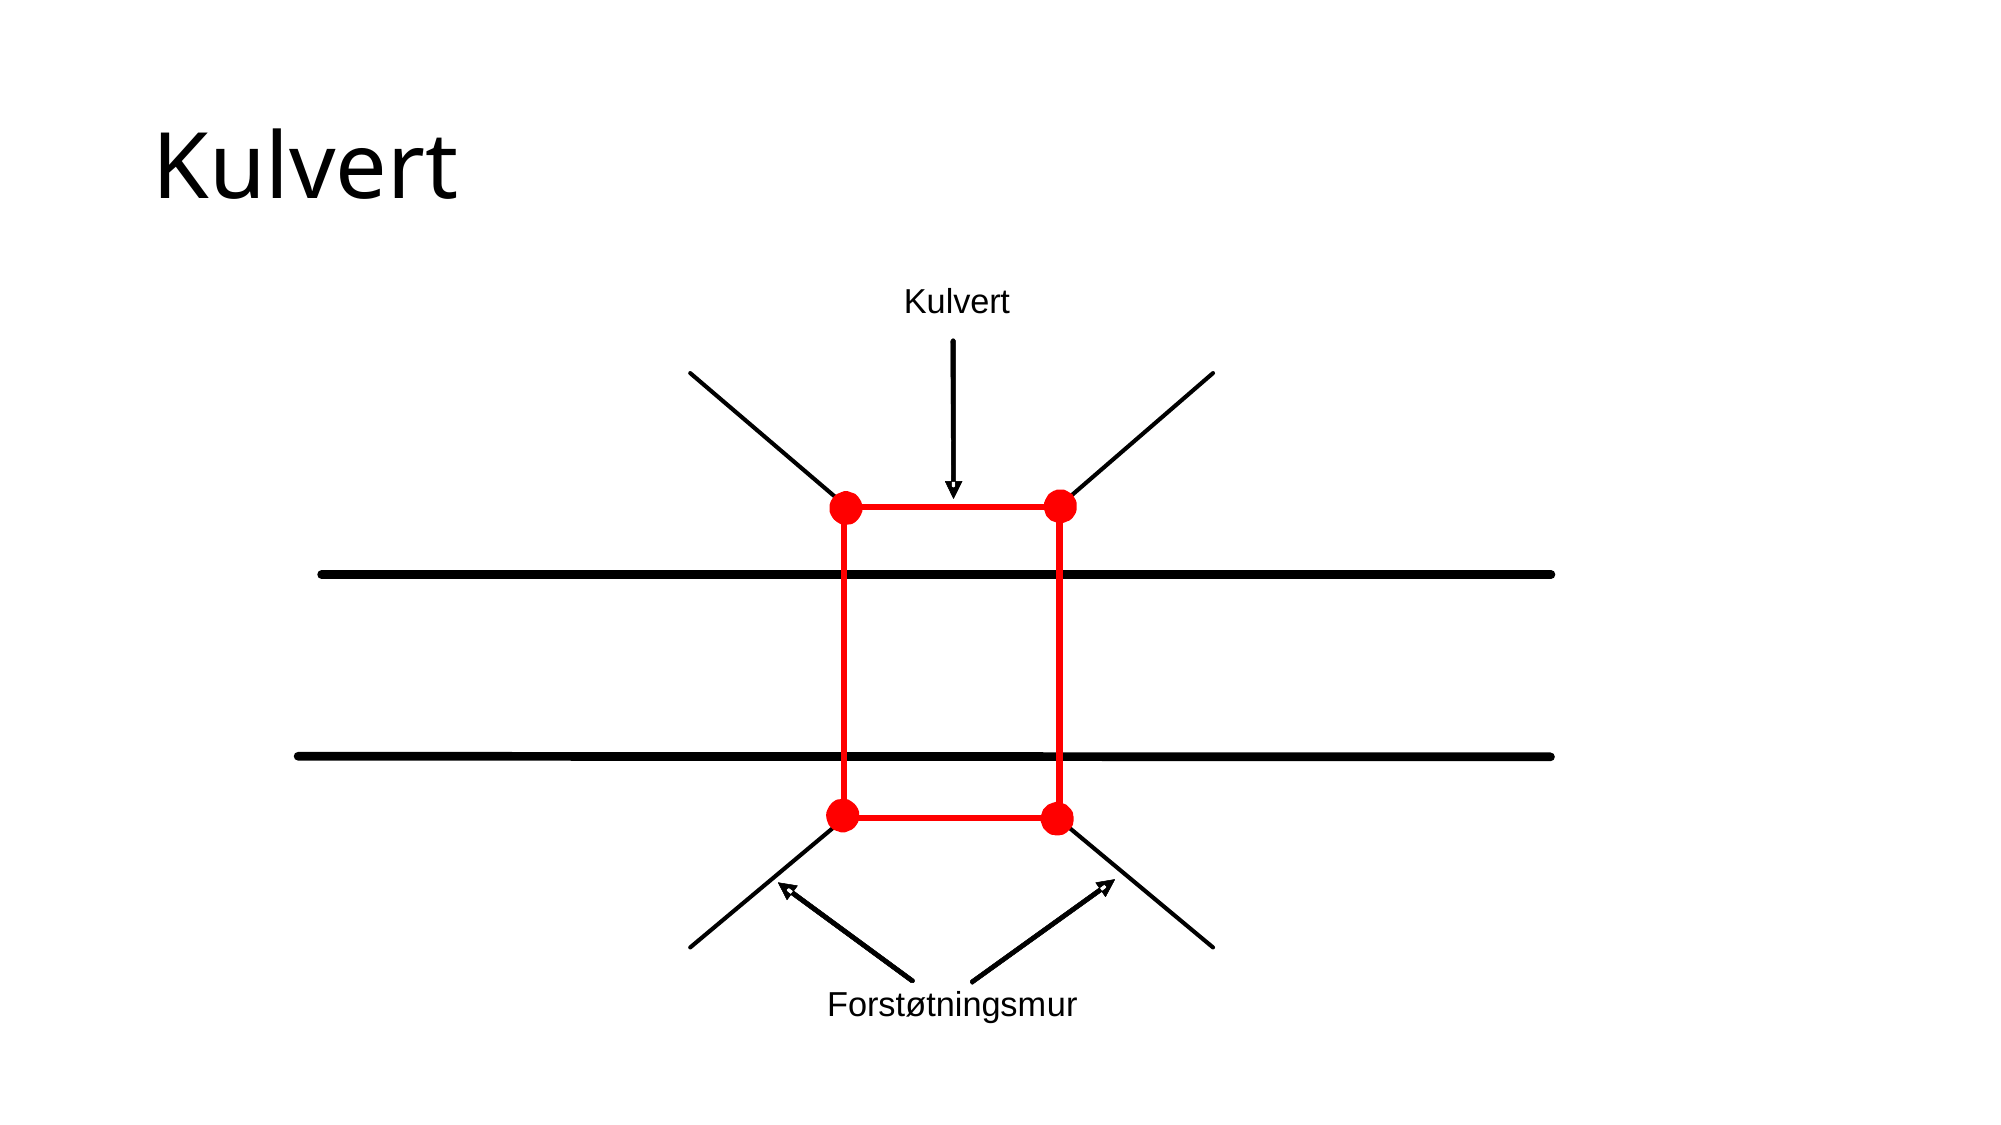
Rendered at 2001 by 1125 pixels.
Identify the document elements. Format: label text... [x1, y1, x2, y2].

title Kulvert [137, 59, 1863, 278]
picture [293, 277, 1746, 1042]
